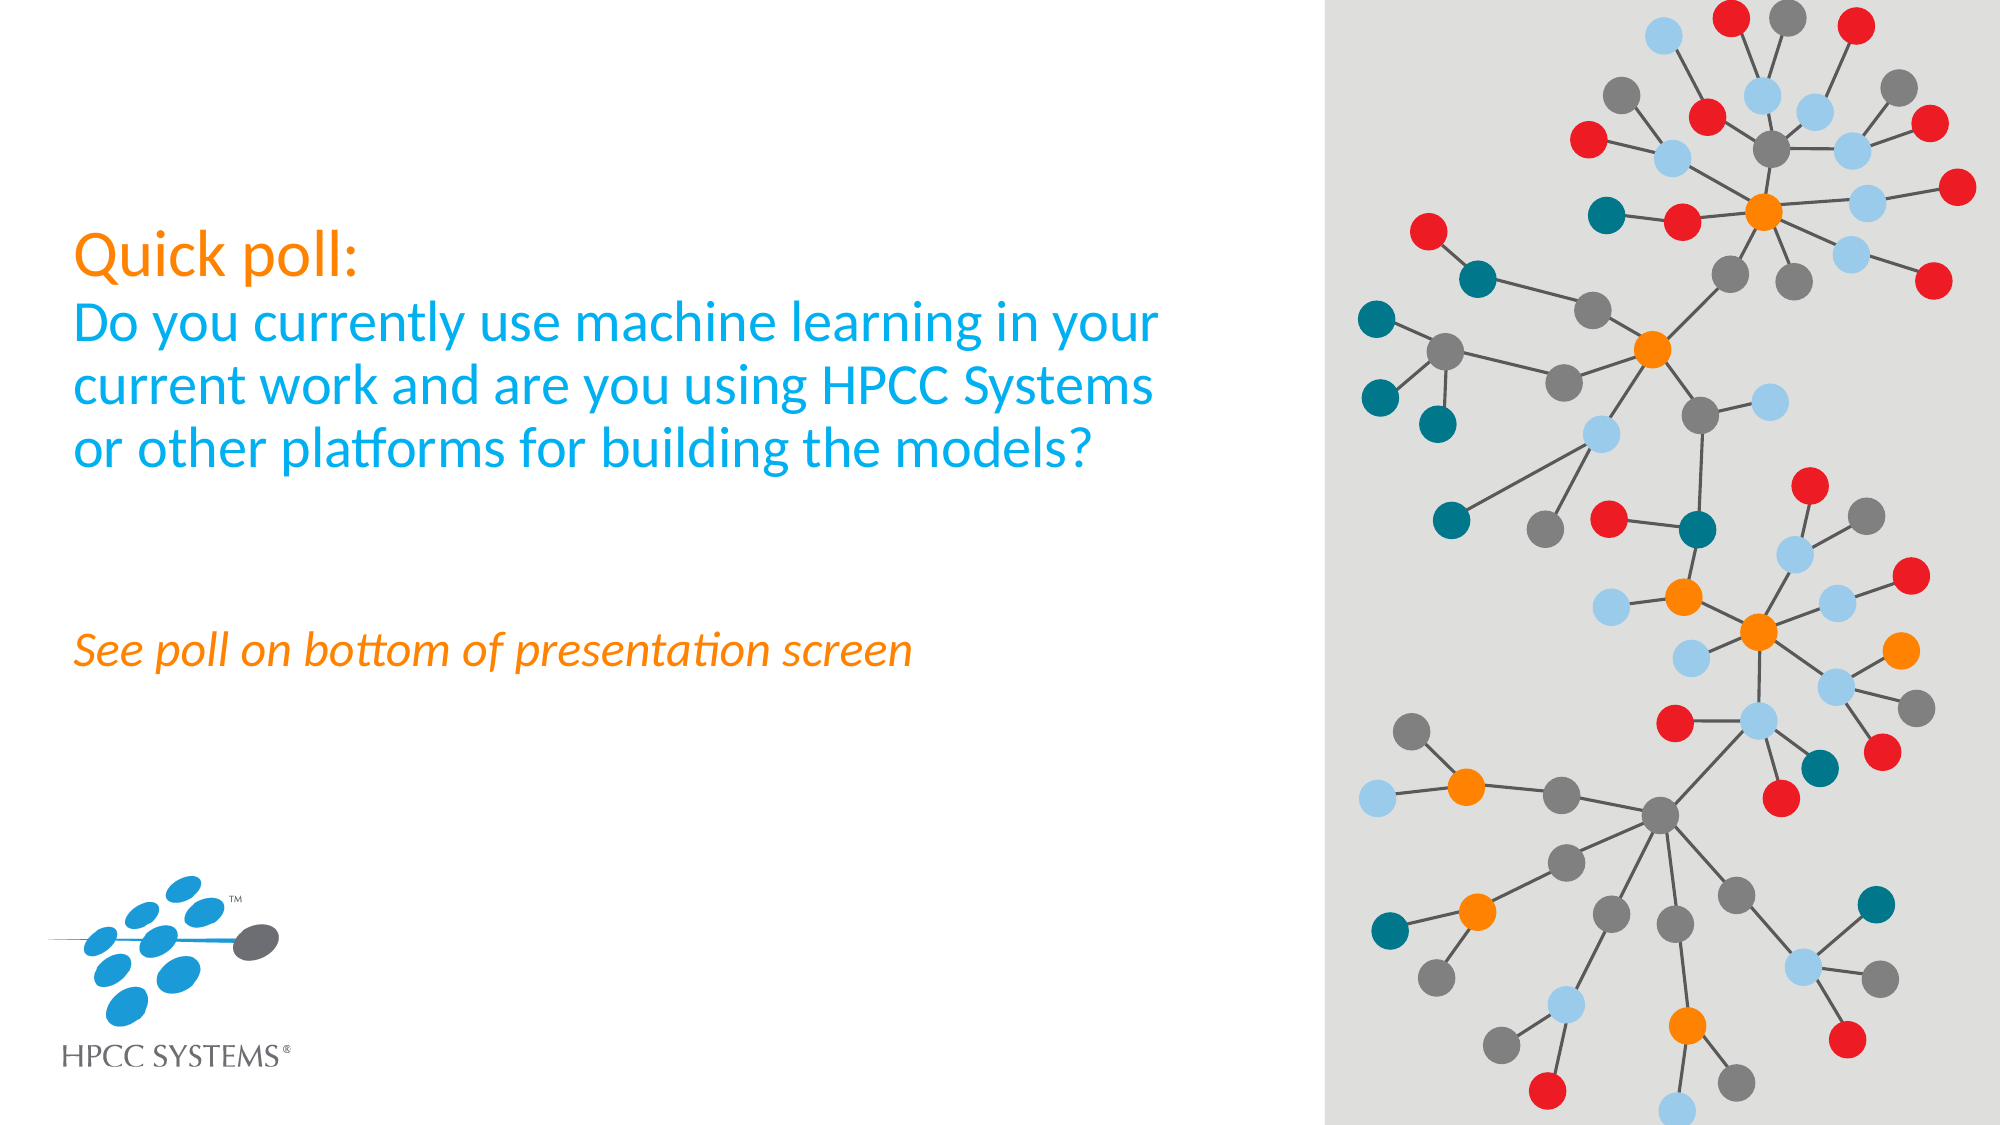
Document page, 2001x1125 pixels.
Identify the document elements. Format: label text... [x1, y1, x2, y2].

picture [48, 876, 291, 1067]
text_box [1324, 0, 2000, 1125]
title Quick poll: Do you currently use machine learning in your current work and are you using HPCC Systems or other platforms for building the models? See poll on bottom of presentation screen [73, 331, 1219, 636]
